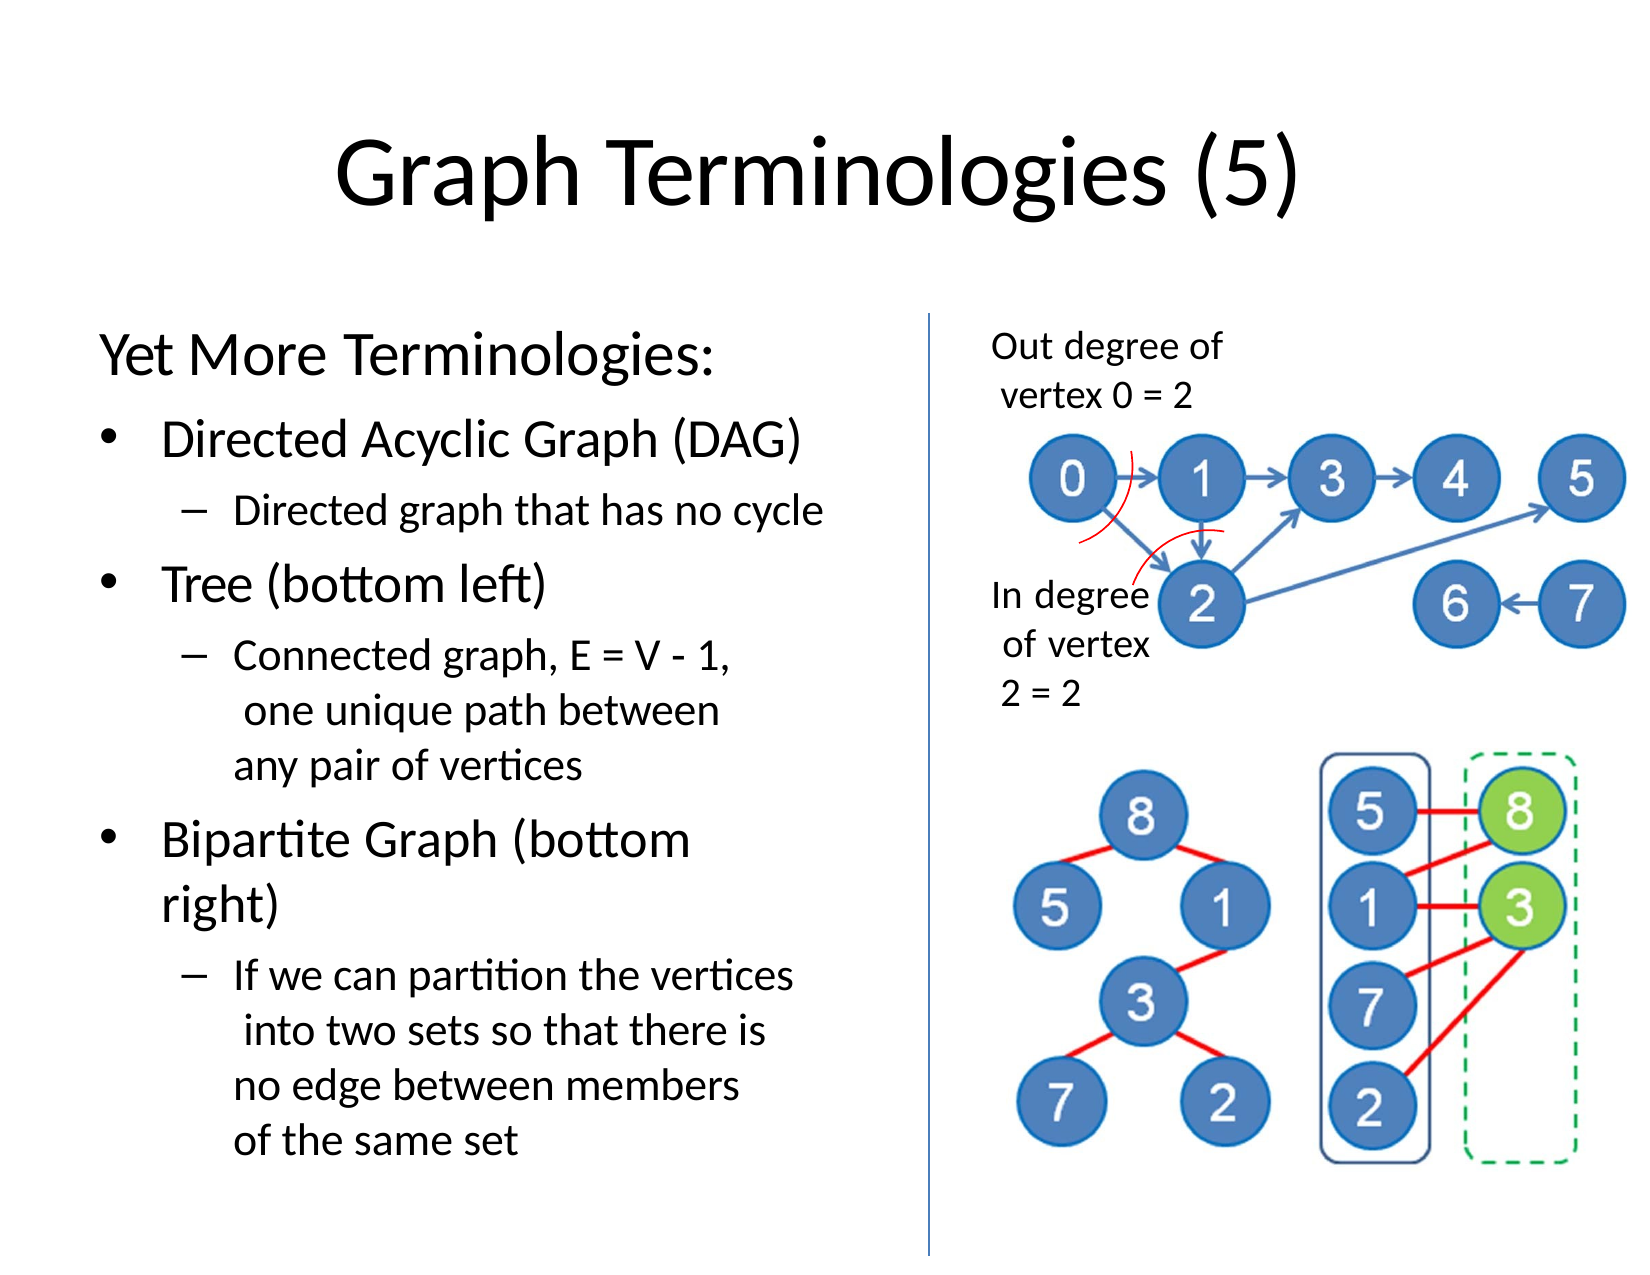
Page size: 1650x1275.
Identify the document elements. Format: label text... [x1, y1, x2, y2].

title Graph Terminologies (5) [128, 104, 1522, 318]
text_box In degree of vertex 2 = 2 [988, 567, 1152, 716]
text_box [1026, 431, 1632, 652]
list Yet More Terminologies: Directed Acyclic Graph (DAG) Directed graph that has no cycle Tree (bottom left) Connected graph, E = V ‐ 1, one unique path between any pair of vertices Bipartite Graph (bottom right) If we can partition the vertices into two sets so that there is no edge between members of the same set [97, 312, 834, 1165]
text_box [1078, 450, 1134, 544]
text_box [1006, 748, 1594, 1172]
text_box [1140, 529, 1225, 567]
text_box Out degree of vertex 0 = 2 [989, 318, 1226, 417]
